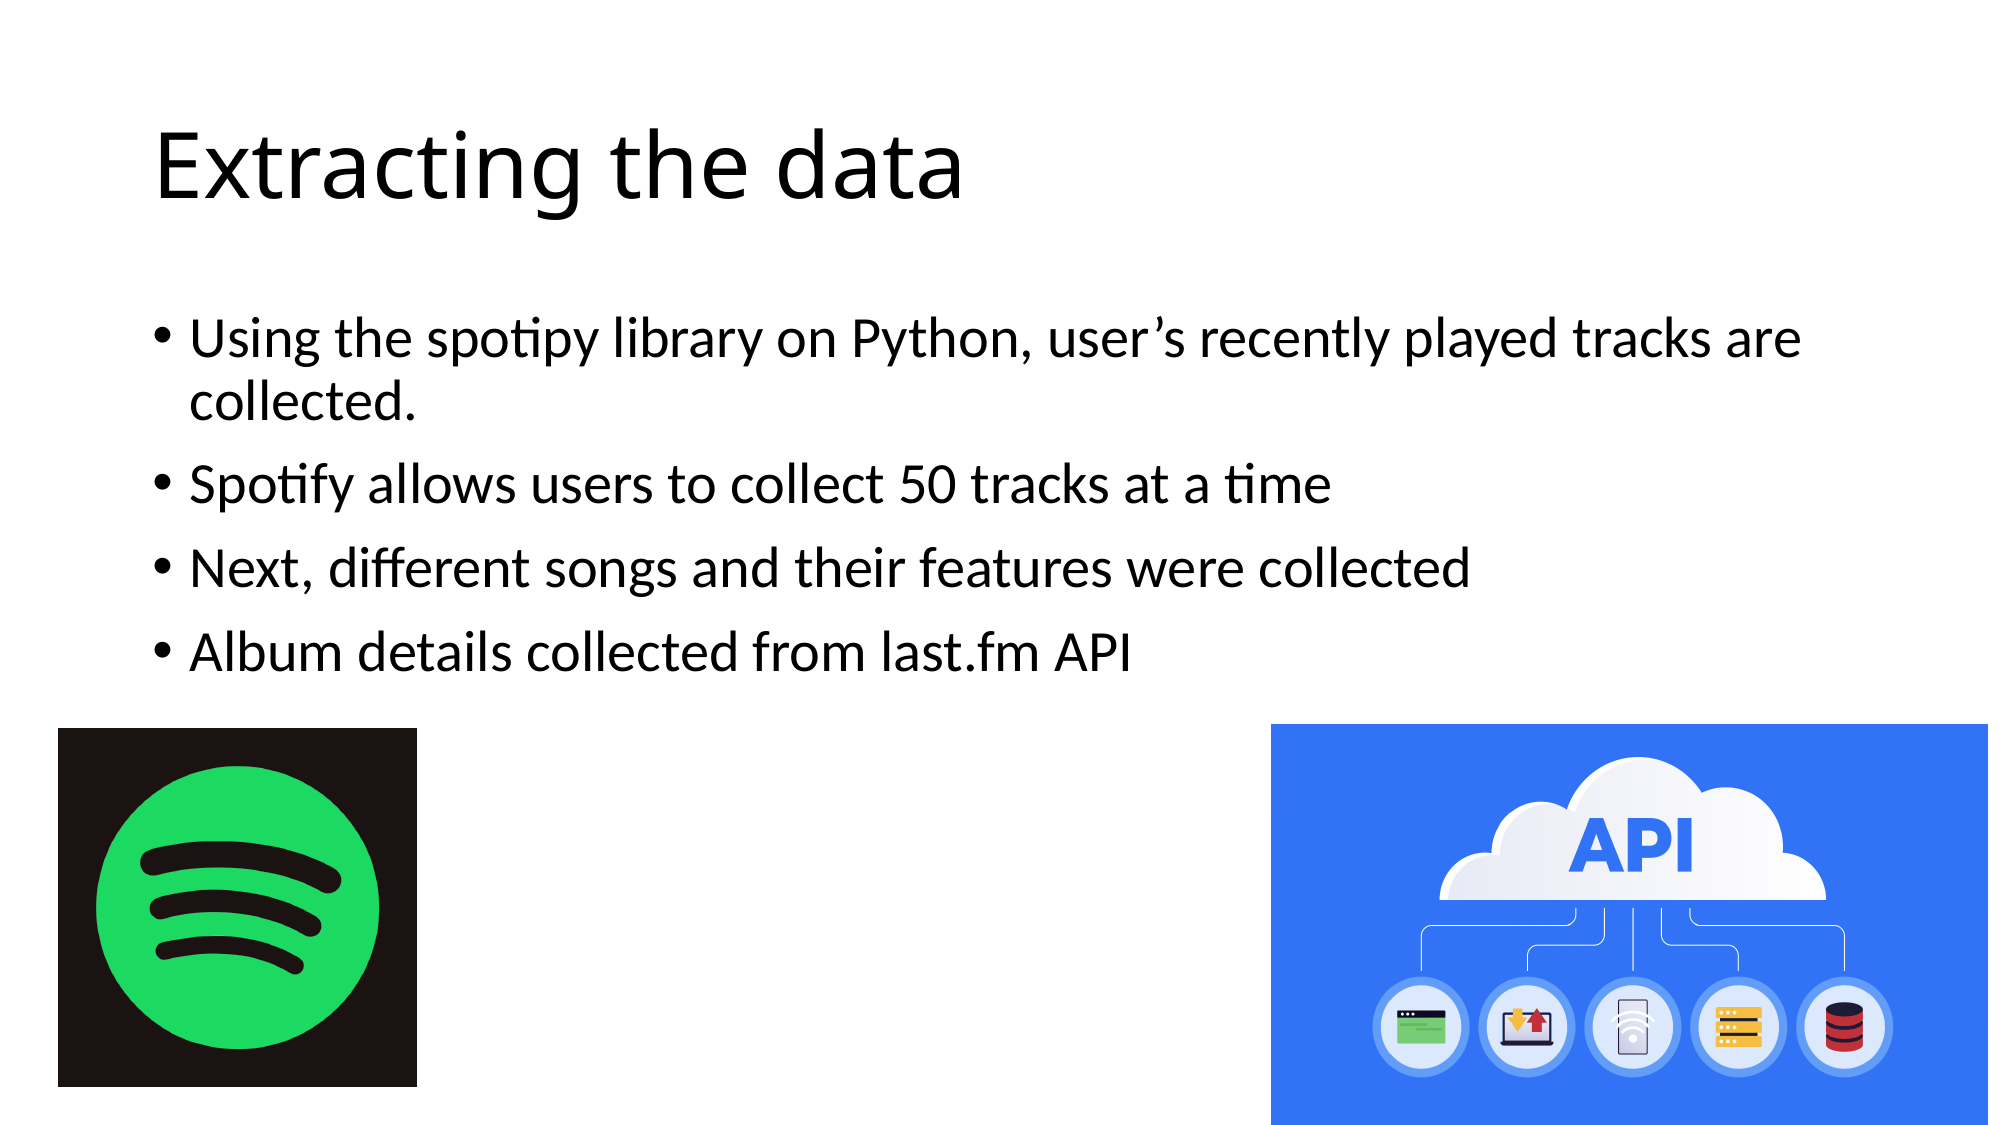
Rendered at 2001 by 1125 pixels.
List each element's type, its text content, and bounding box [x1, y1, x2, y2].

picture [1271, 724, 1988, 1125]
list Using the spotipy library on Python, user’s recently played tracks are collected. Spotify allows users to collect 50 tracks at a time Next, different songs and their features were collected Album details collected from last.fm API [137, 299, 1863, 1014]
picture [58, 728, 417, 1087]
title Extracting the data [137, 59, 1863, 278]
